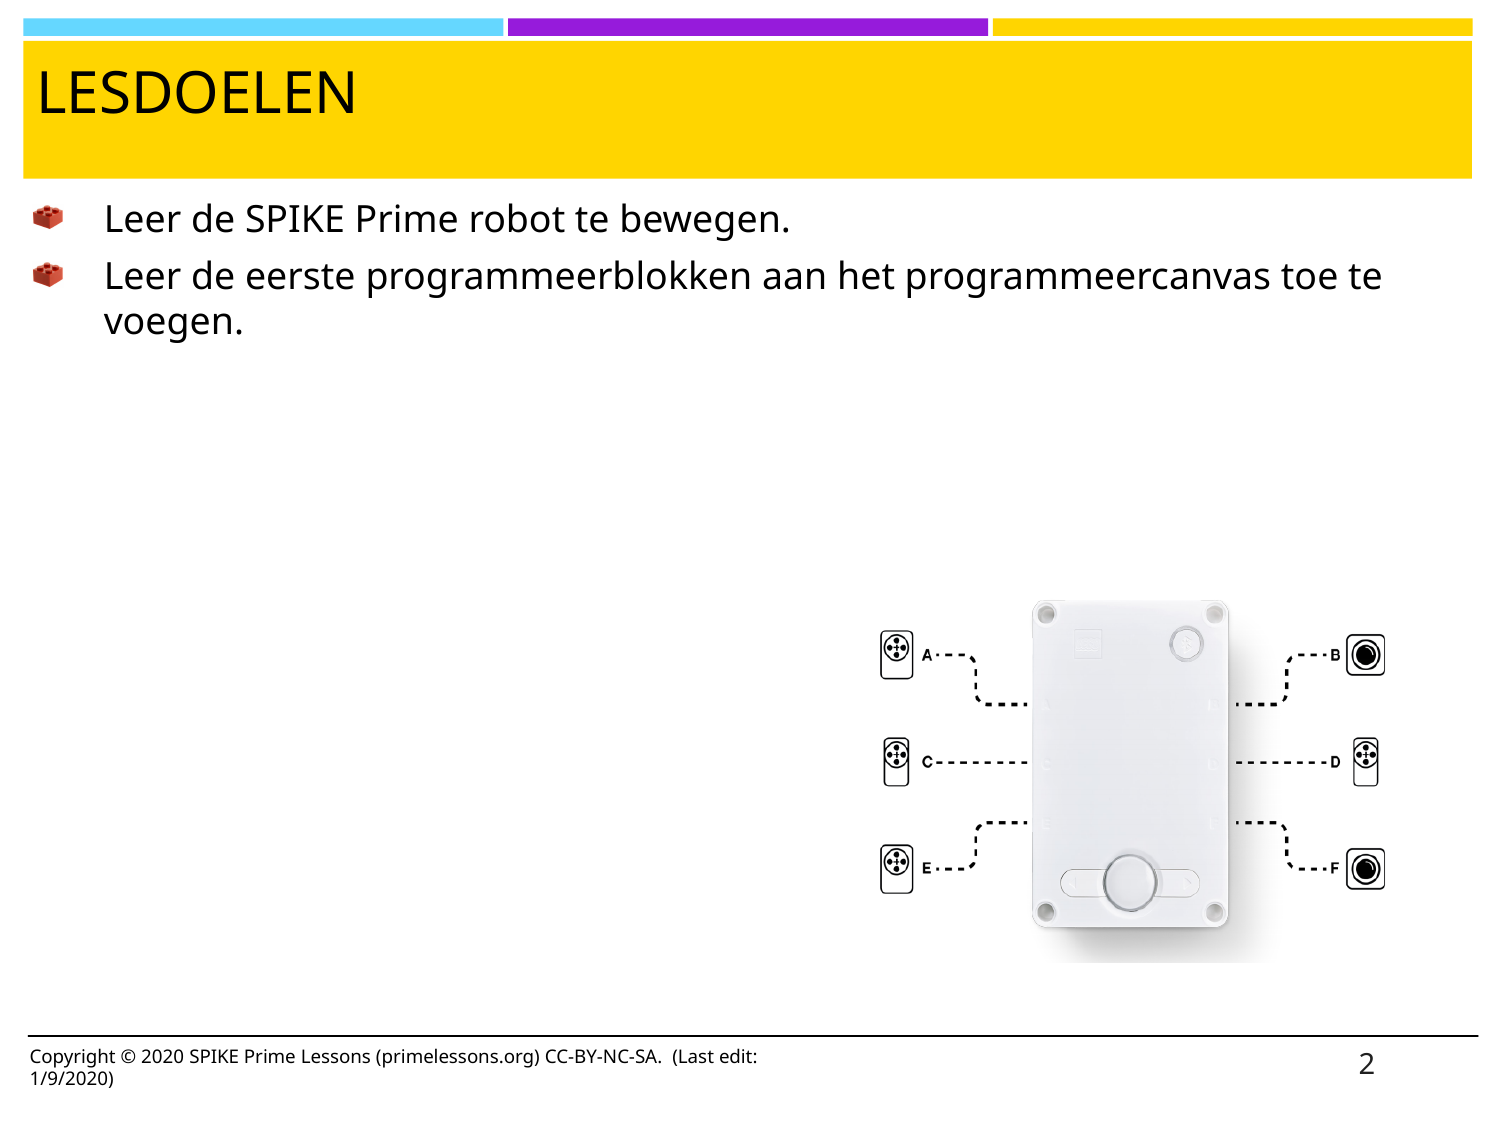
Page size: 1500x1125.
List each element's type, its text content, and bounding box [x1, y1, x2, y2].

text_box Copyright © 2020 SPIKE Prime Lessons (primelessons.org) CC-BY-NC-SA. (Last edit: 1/9/2020) [22, 1036, 806, 1097]
picture [851, 562, 1415, 964]
picture [32, 204, 64, 230]
title lesdoelen [28, 47, 1465, 173]
picture [32, 261, 64, 288]
slide_number 2 [1350, 1037, 1384, 1087]
list Leer de SPIKE Prime robot te bewegen. Leer de eerste programmeerblokken aan het programmeercanvas toe te voegen. [24, 186, 1475, 1022]
